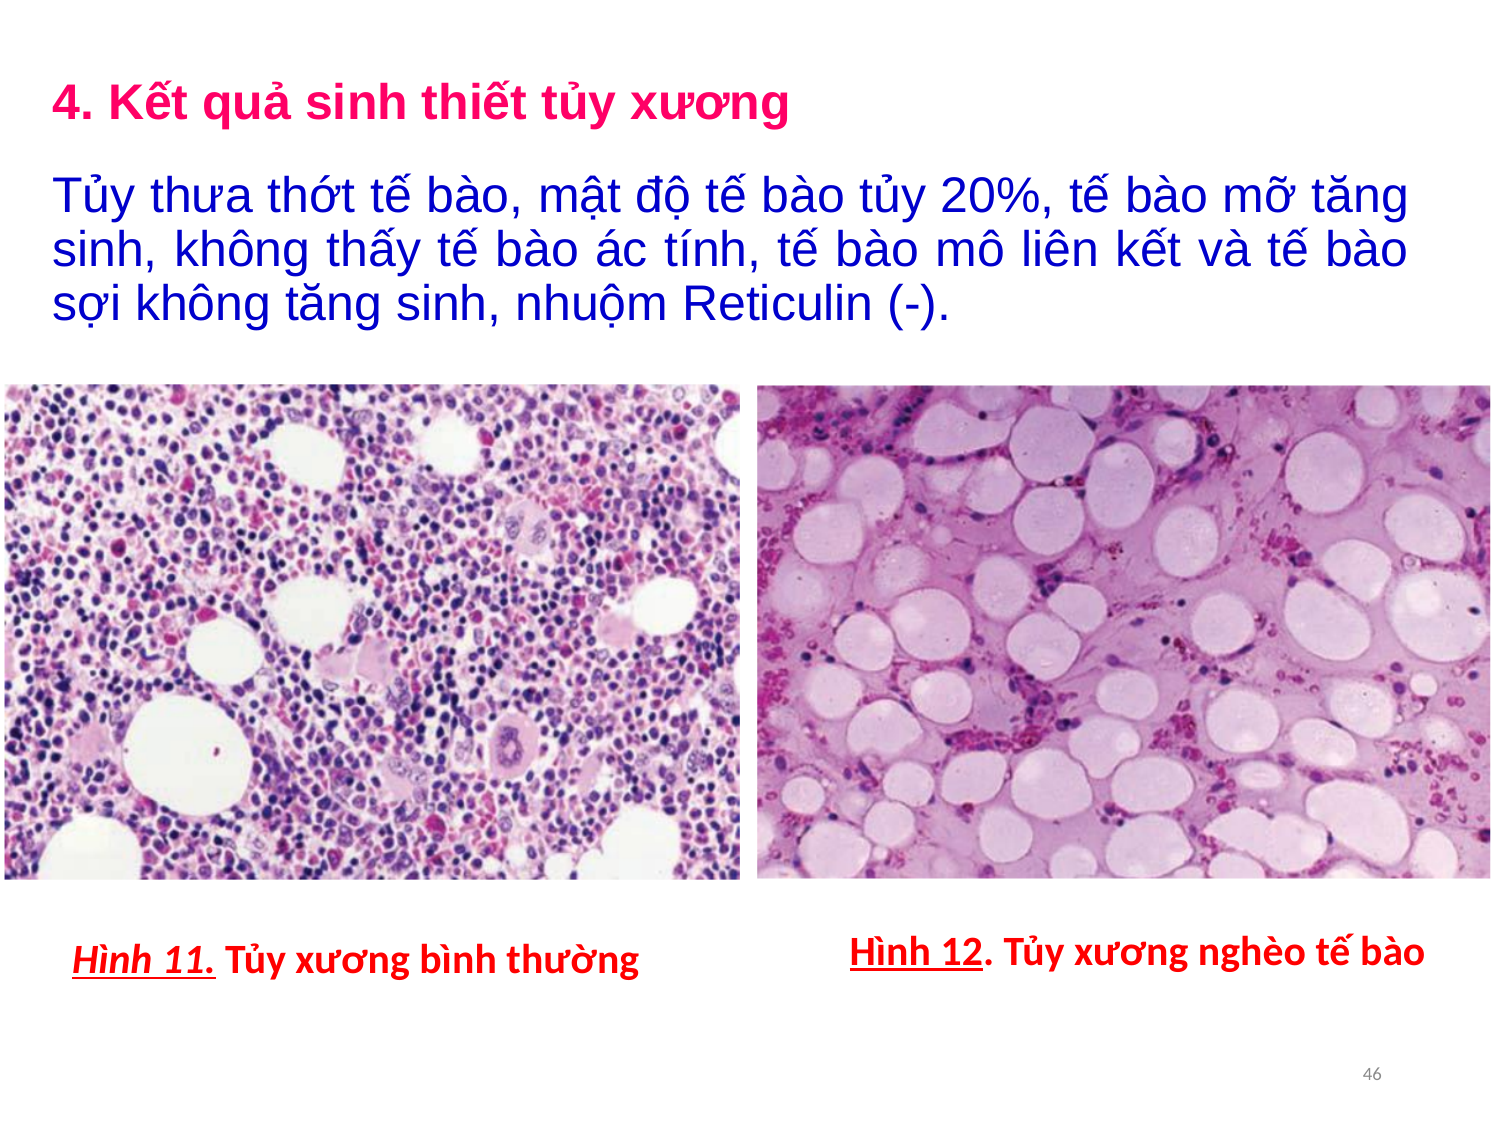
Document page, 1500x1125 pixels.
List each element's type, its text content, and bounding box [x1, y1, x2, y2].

slide_number 46 [1059, 1042, 1397, 1103]
text_box Hình 12. Tủy xương nghèo tế bào [834, 916, 1441, 982]
title 4. Kết quả sinh thiết tủy xương [37, 45, 1425, 162]
list Tủy thưa thớt tế bào, mật độ tế bào tủy 20%, tế bào mỡ tăng sinh, không thấy tế bào ác tính, tế bào mô liên kết và tế bào sợi không tăng sinh, nhuộm Reticulin (-). [37, 889, 1425, 1005]
text_box Hình 11. Tủy xương bình thường [57, 924, 655, 990]
picture [0, 374, 1500, 889]
list Tủy thưa thớt tế bào, mật độ tế bào tủy 20%, tế bào mỡ tăng sinh, không thấy tế bào ác tính, tế bào mô liên kết và tế bào sợi không tăng sinh, nhuộm Reticulin (-). [37, 162, 1425, 374]
